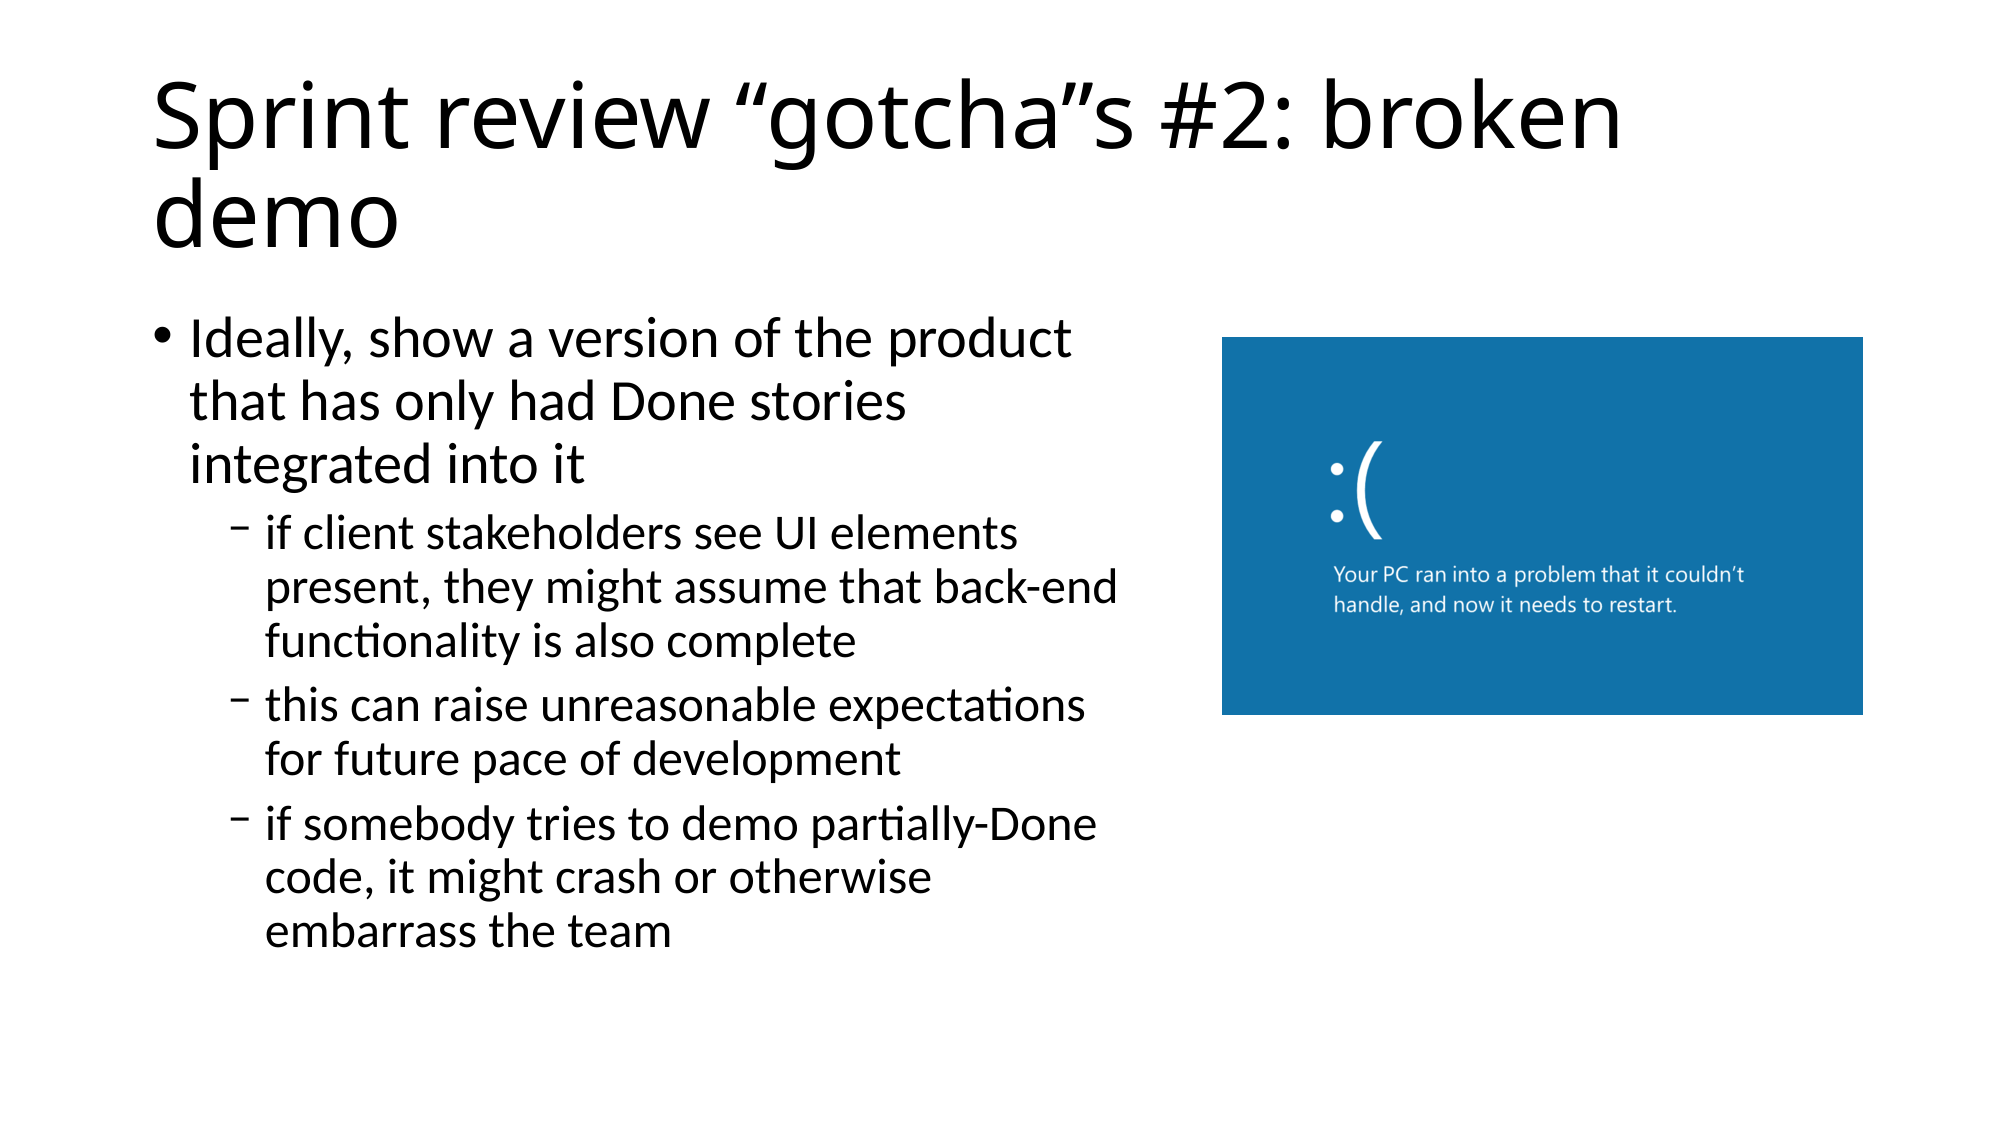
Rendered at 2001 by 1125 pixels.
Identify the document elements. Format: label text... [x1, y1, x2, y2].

picture [1222, 337, 1863, 715]
list Ideally, show a version of the product that has only had Done stories integrated into it if client stakeholders see UI elements present, they might assume that back-end functionality is also complete this can raise unreasonable expectations for future pace of development if somebody tries to demo partially-Done code, it might crash or otherwise embarrass the team [137, 299, 1147, 1014]
title Sprint review “gotcha”s #2: broken demo [137, 59, 1863, 278]
